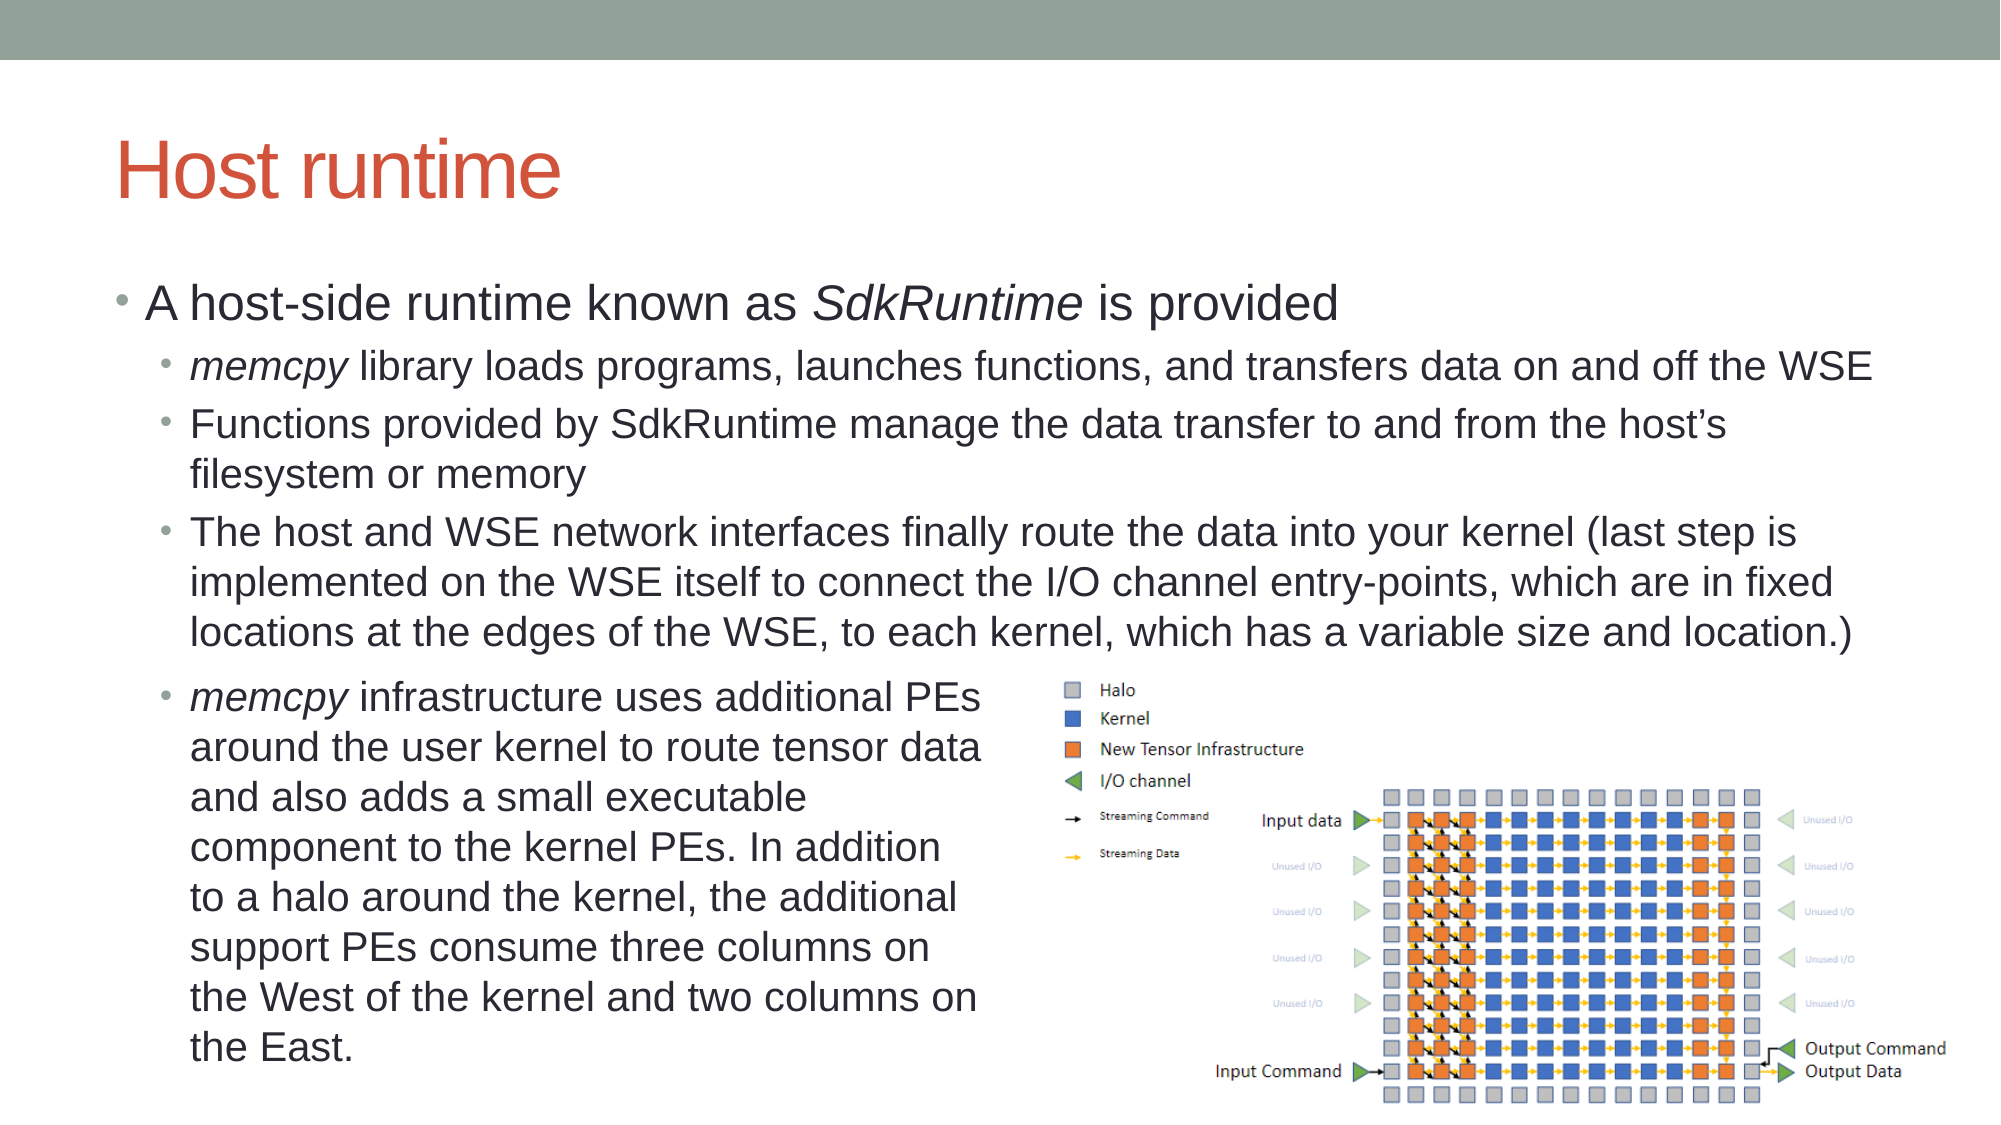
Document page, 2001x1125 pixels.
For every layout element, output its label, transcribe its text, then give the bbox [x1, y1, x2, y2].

picture [1055, 676, 1957, 1110]
list A host-side runtime known as SdkRuntime is provided memcpy library loads programs, launches functions, and transfers data on and off the WSE Functions provided by SdkRuntime manage the data transfer to and from the host’s filesystem or memory The host and WSE network interfaces finally route the data into your kernel (last step is implemented on the WSE itself to connect the I/O channel entry-points, which are in fixed locations at the edges of the WSE, to each kernel, which has a variable size and location.) [99, 262, 1900, 669]
title Host runtime [99, 87, 1900, 244]
text_box memcpy infrastructure uses additional PEs around the user kernel to route tensor data and also adds a small executable component to the kernel PEs. In addition to a halo around the kernel, the additional support PEs consume three columns on the West of the kernel and two columns on the East. [99, 662, 1000, 1084]
